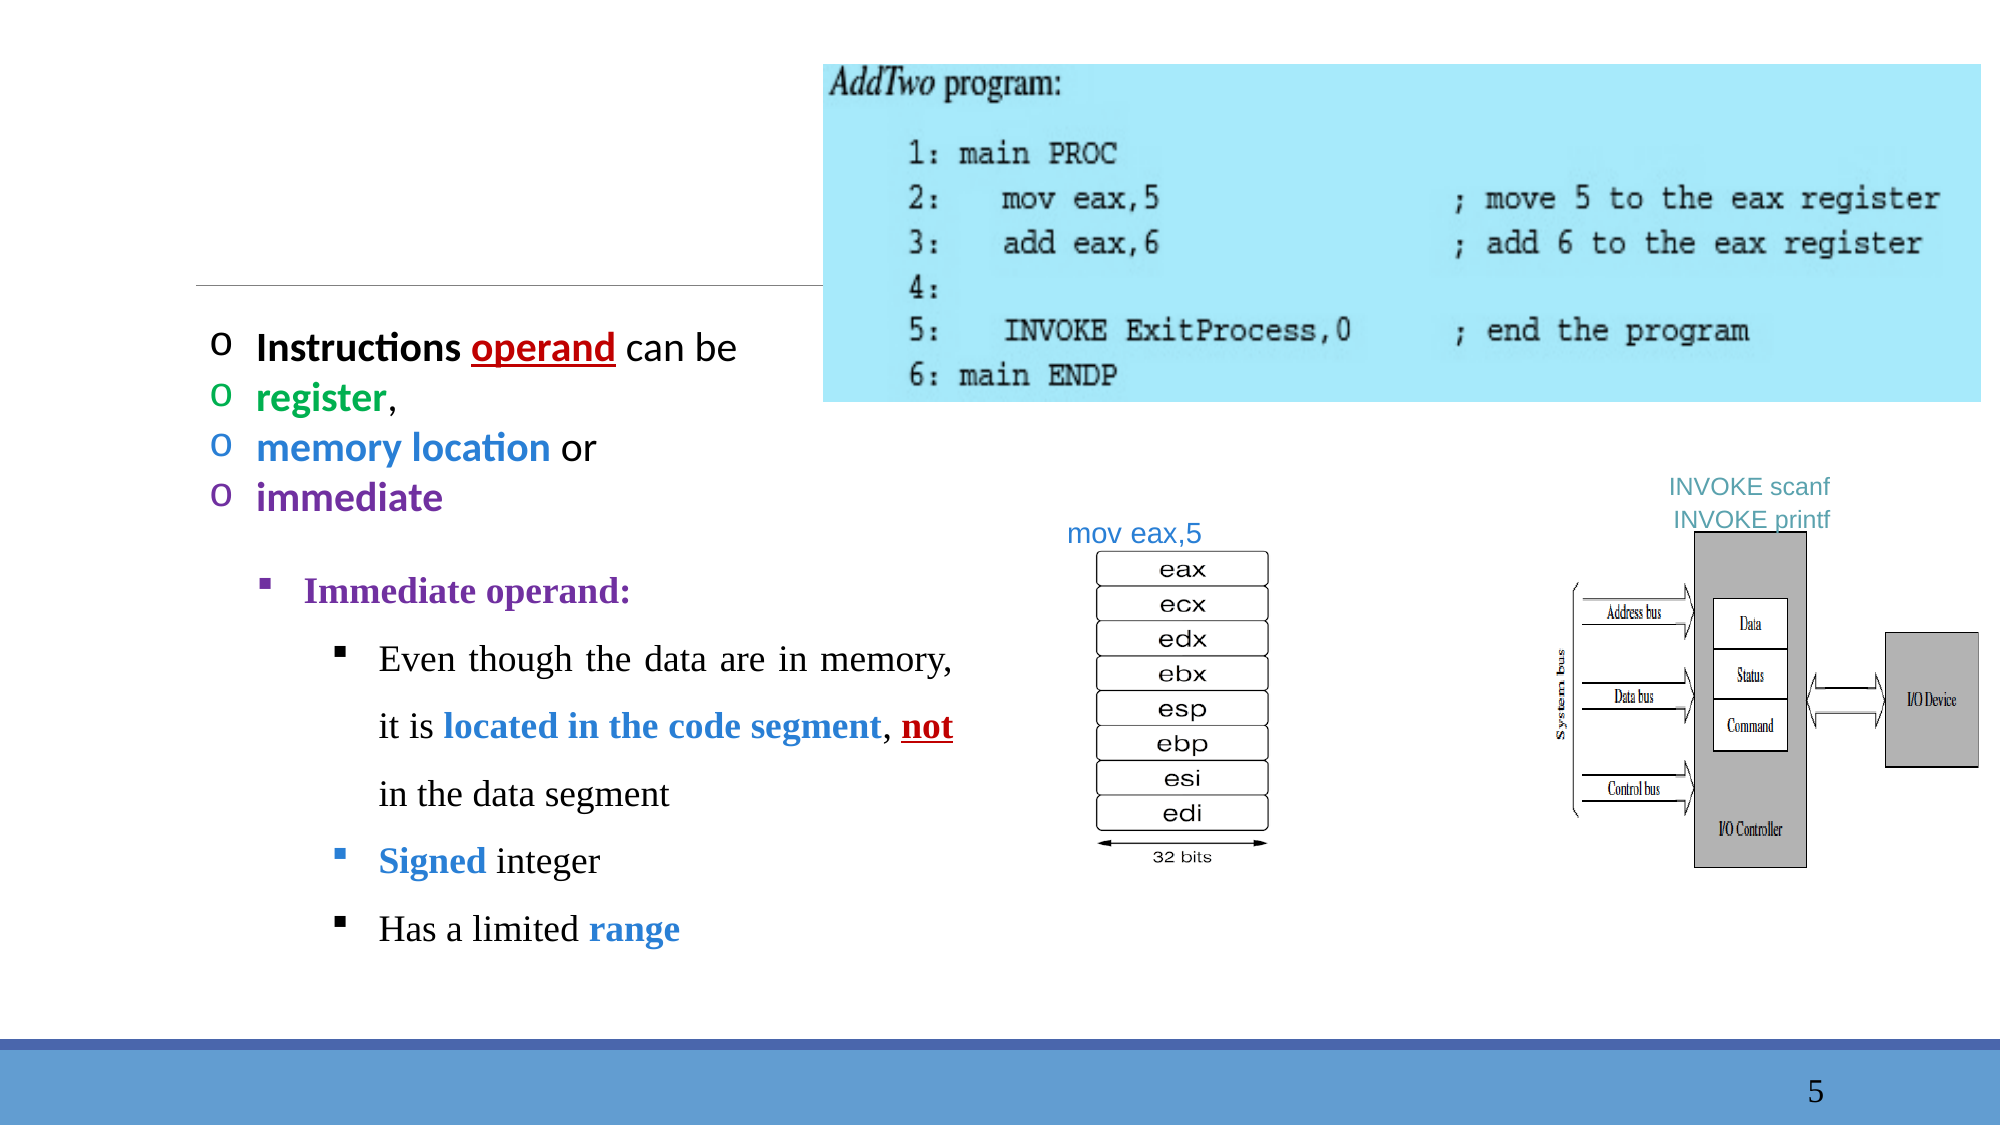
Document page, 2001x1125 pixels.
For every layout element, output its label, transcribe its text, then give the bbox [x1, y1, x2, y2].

text_box Immediate operand: Even though the data are in memory, it is located in the code segment, not in the data segment Signed integer Has a limited range [166, 558, 969, 957]
text_box Instructions operand can be register, memory location or immediate [194, 312, 777, 528]
picture [823, 63, 1981, 402]
slide_number 6 [1624, 1059, 1840, 1120]
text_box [604, 445, 1995, 893]
